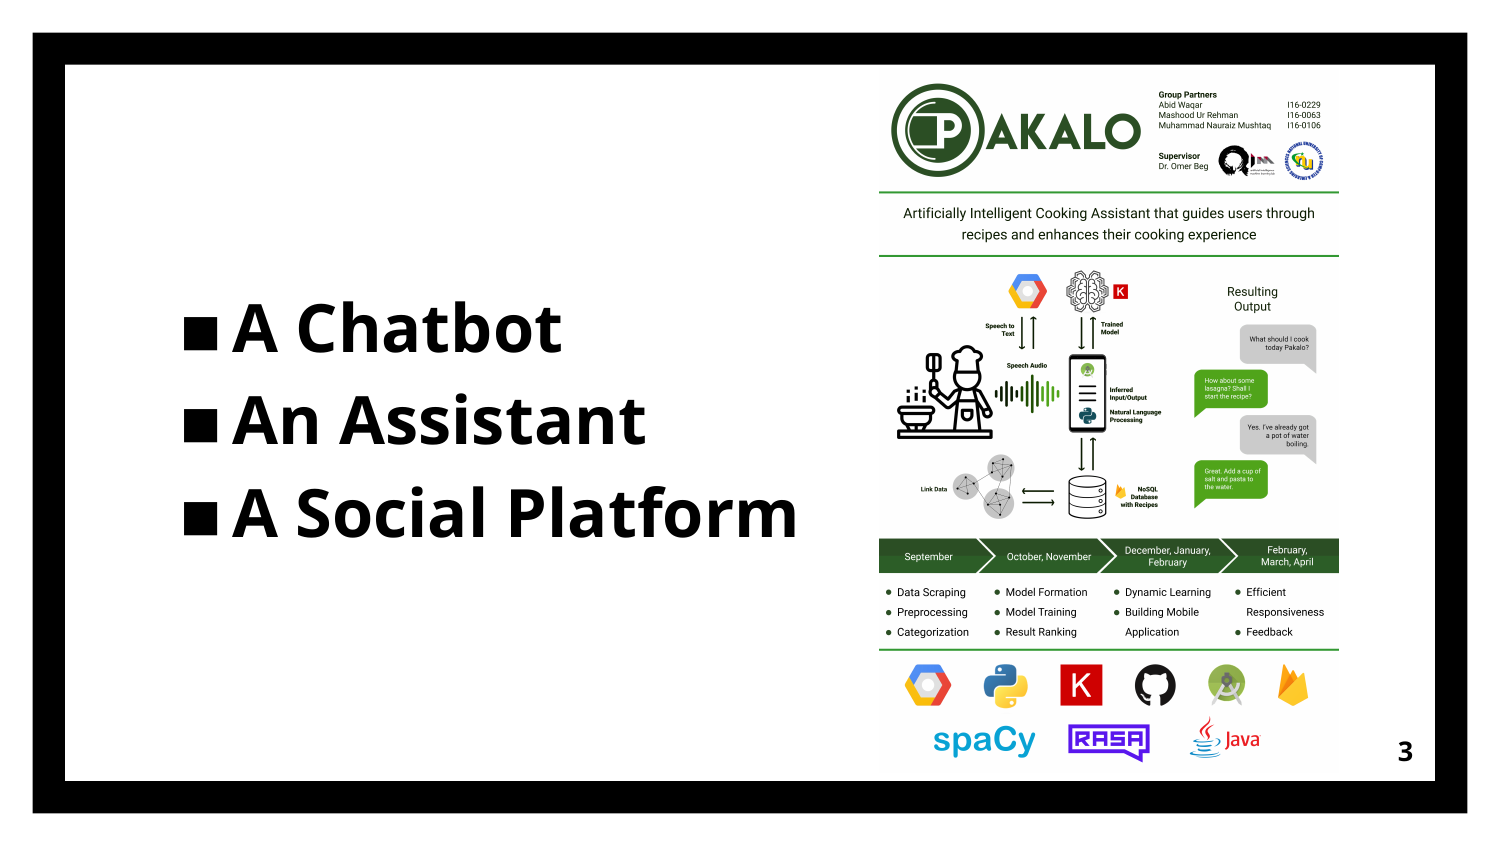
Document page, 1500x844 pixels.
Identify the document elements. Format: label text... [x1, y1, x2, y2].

list A Chatbot An Assistant A Social Platform [142, 270, 835, 753]
picture [879, 68, 1339, 774]
slide_number 3 [1338, 720, 1429, 786]
